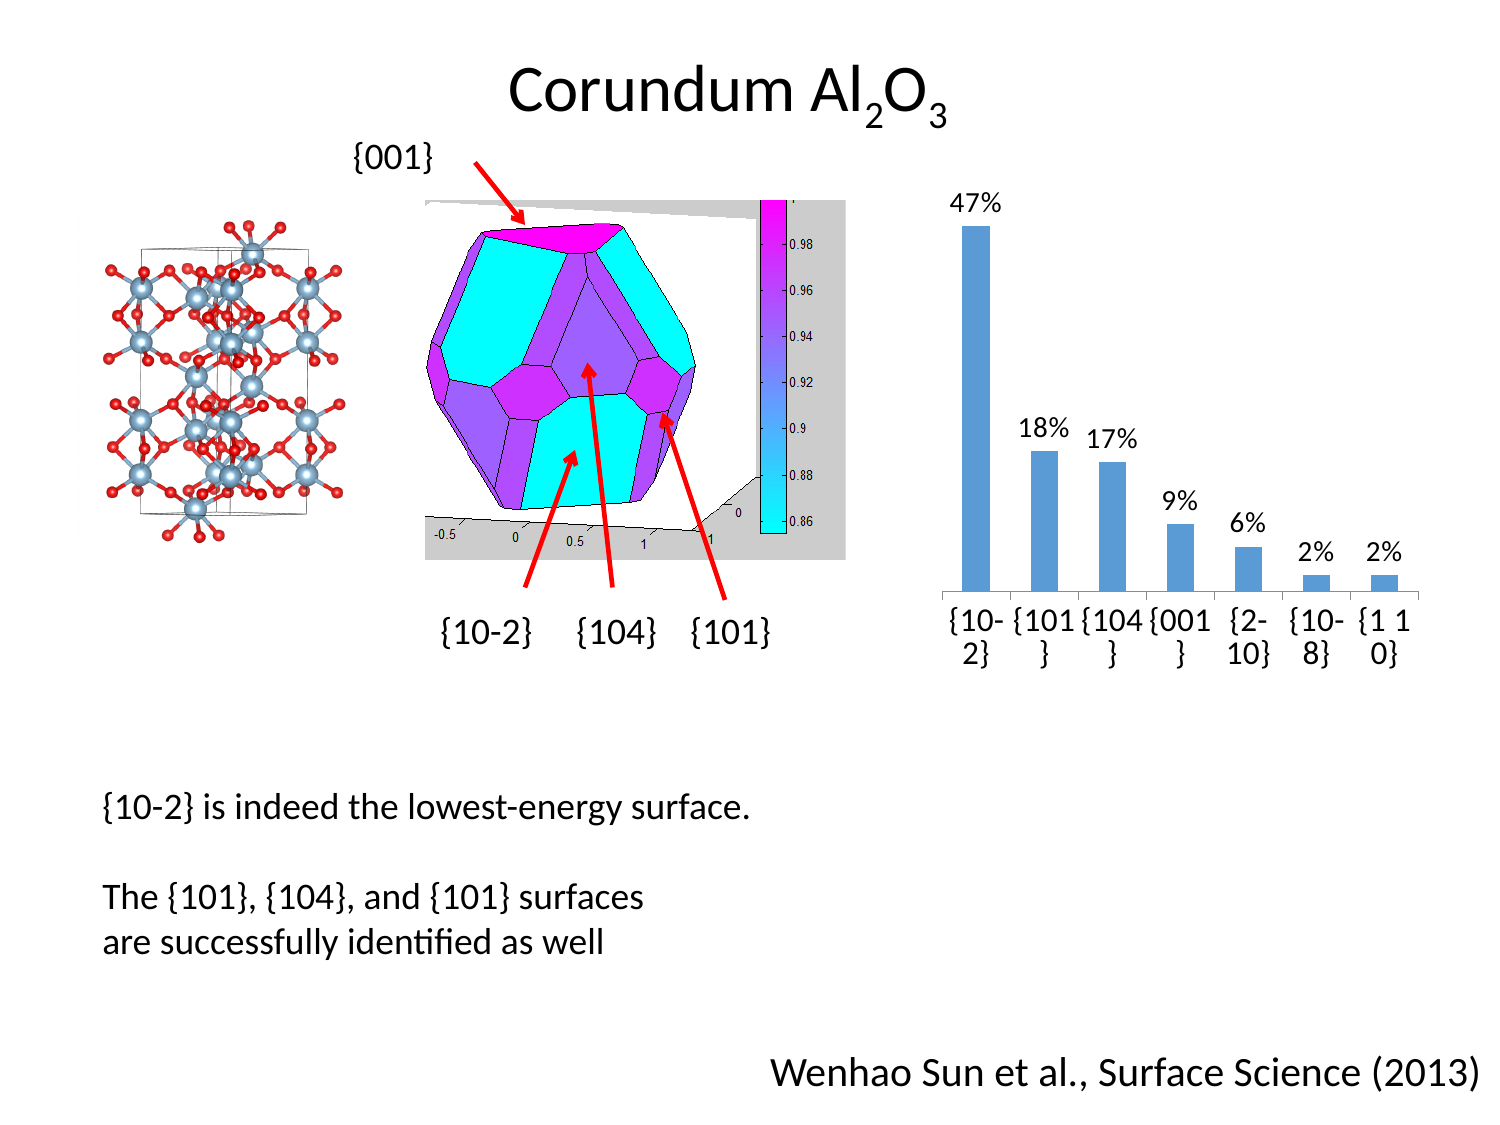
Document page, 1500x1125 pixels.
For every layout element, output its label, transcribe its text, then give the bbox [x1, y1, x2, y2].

text_box Corundum Al2O3 [493, 37, 963, 144]
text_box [524, 449, 575, 588]
text_box {10-2} [425, 599, 548, 660]
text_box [662, 412, 725, 600]
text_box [587, 362, 613, 588]
chart [899, 174, 1450, 721]
picture [74, 212, 375, 550]
text_box {001} [338, 124, 449, 185]
text_box Wenhao Sun et al., Surface Science (2013) [755, 1037, 1497, 1103]
picture [424, 199, 846, 560]
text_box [474, 162, 525, 225]
text_box {101} [675, 599, 786, 660]
text_box {104} [561, 599, 672, 660]
text_box {10-2} is indeed the lowest-energy surface. The {101}, {104}, and {101} surfaces are successfully identified as well [87, 774, 938, 970]
